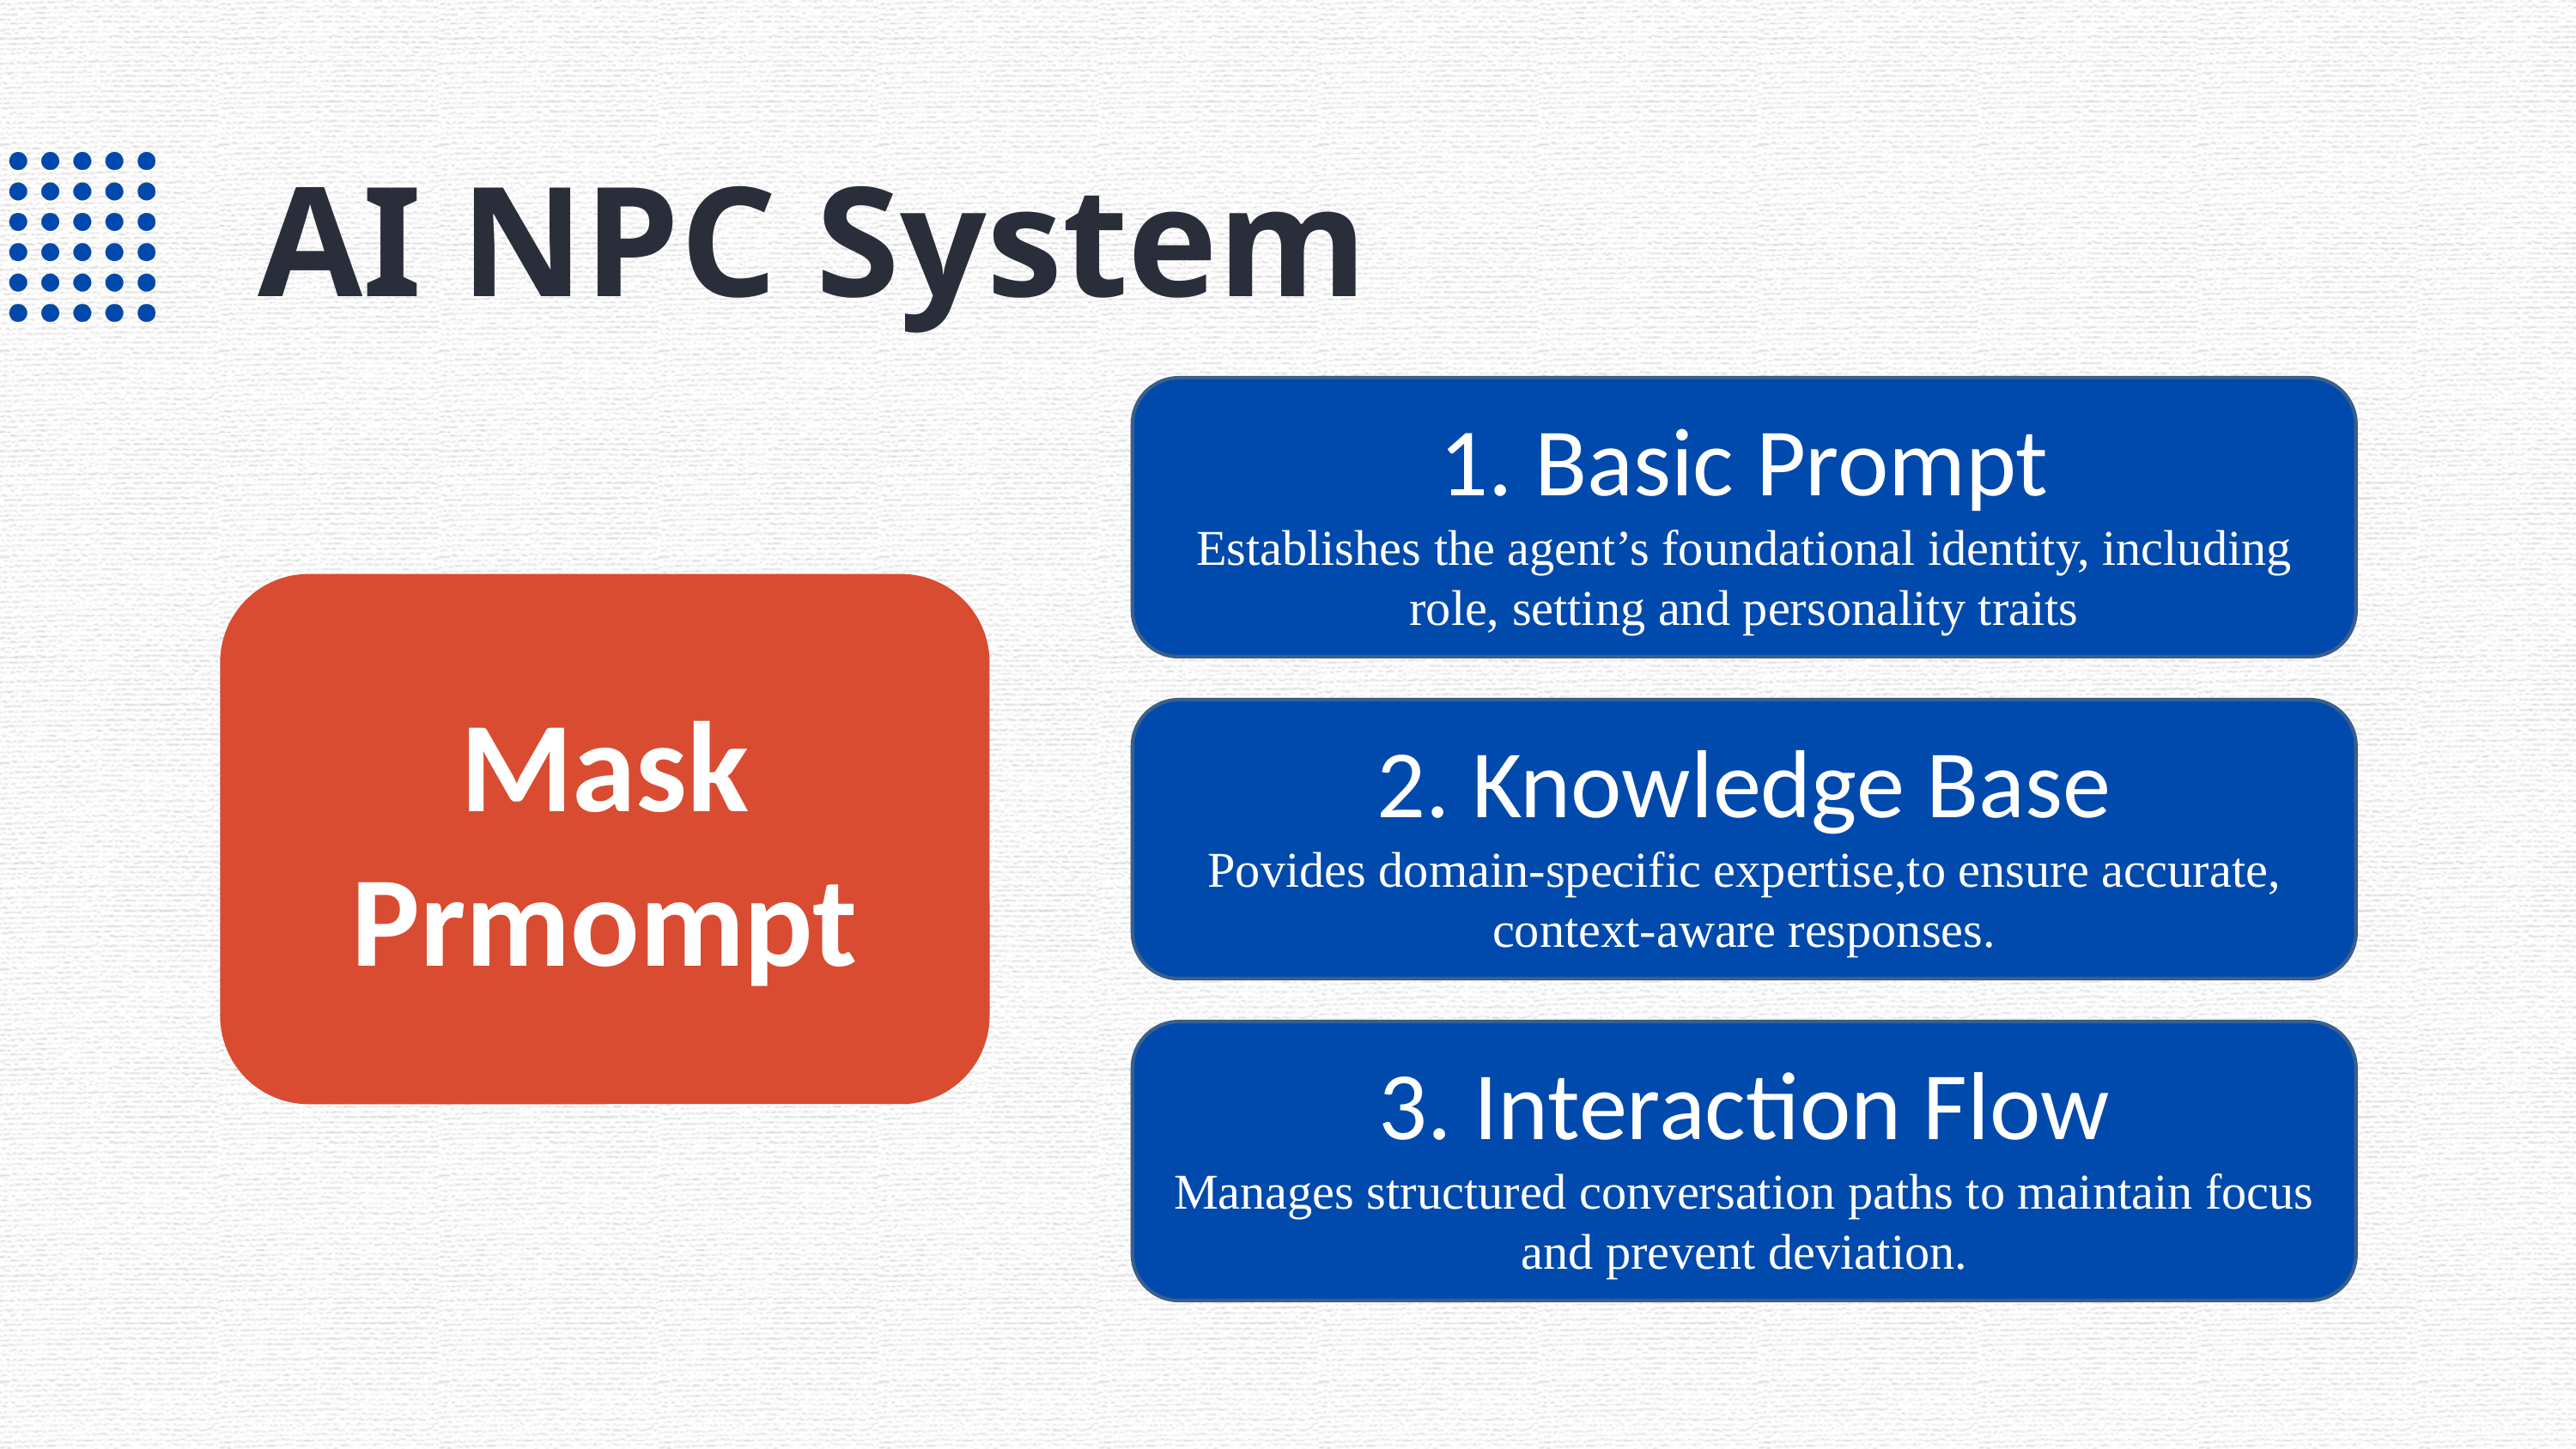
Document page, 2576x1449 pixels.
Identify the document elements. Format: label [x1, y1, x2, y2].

text_box [0, 0, 2576, 1449]
